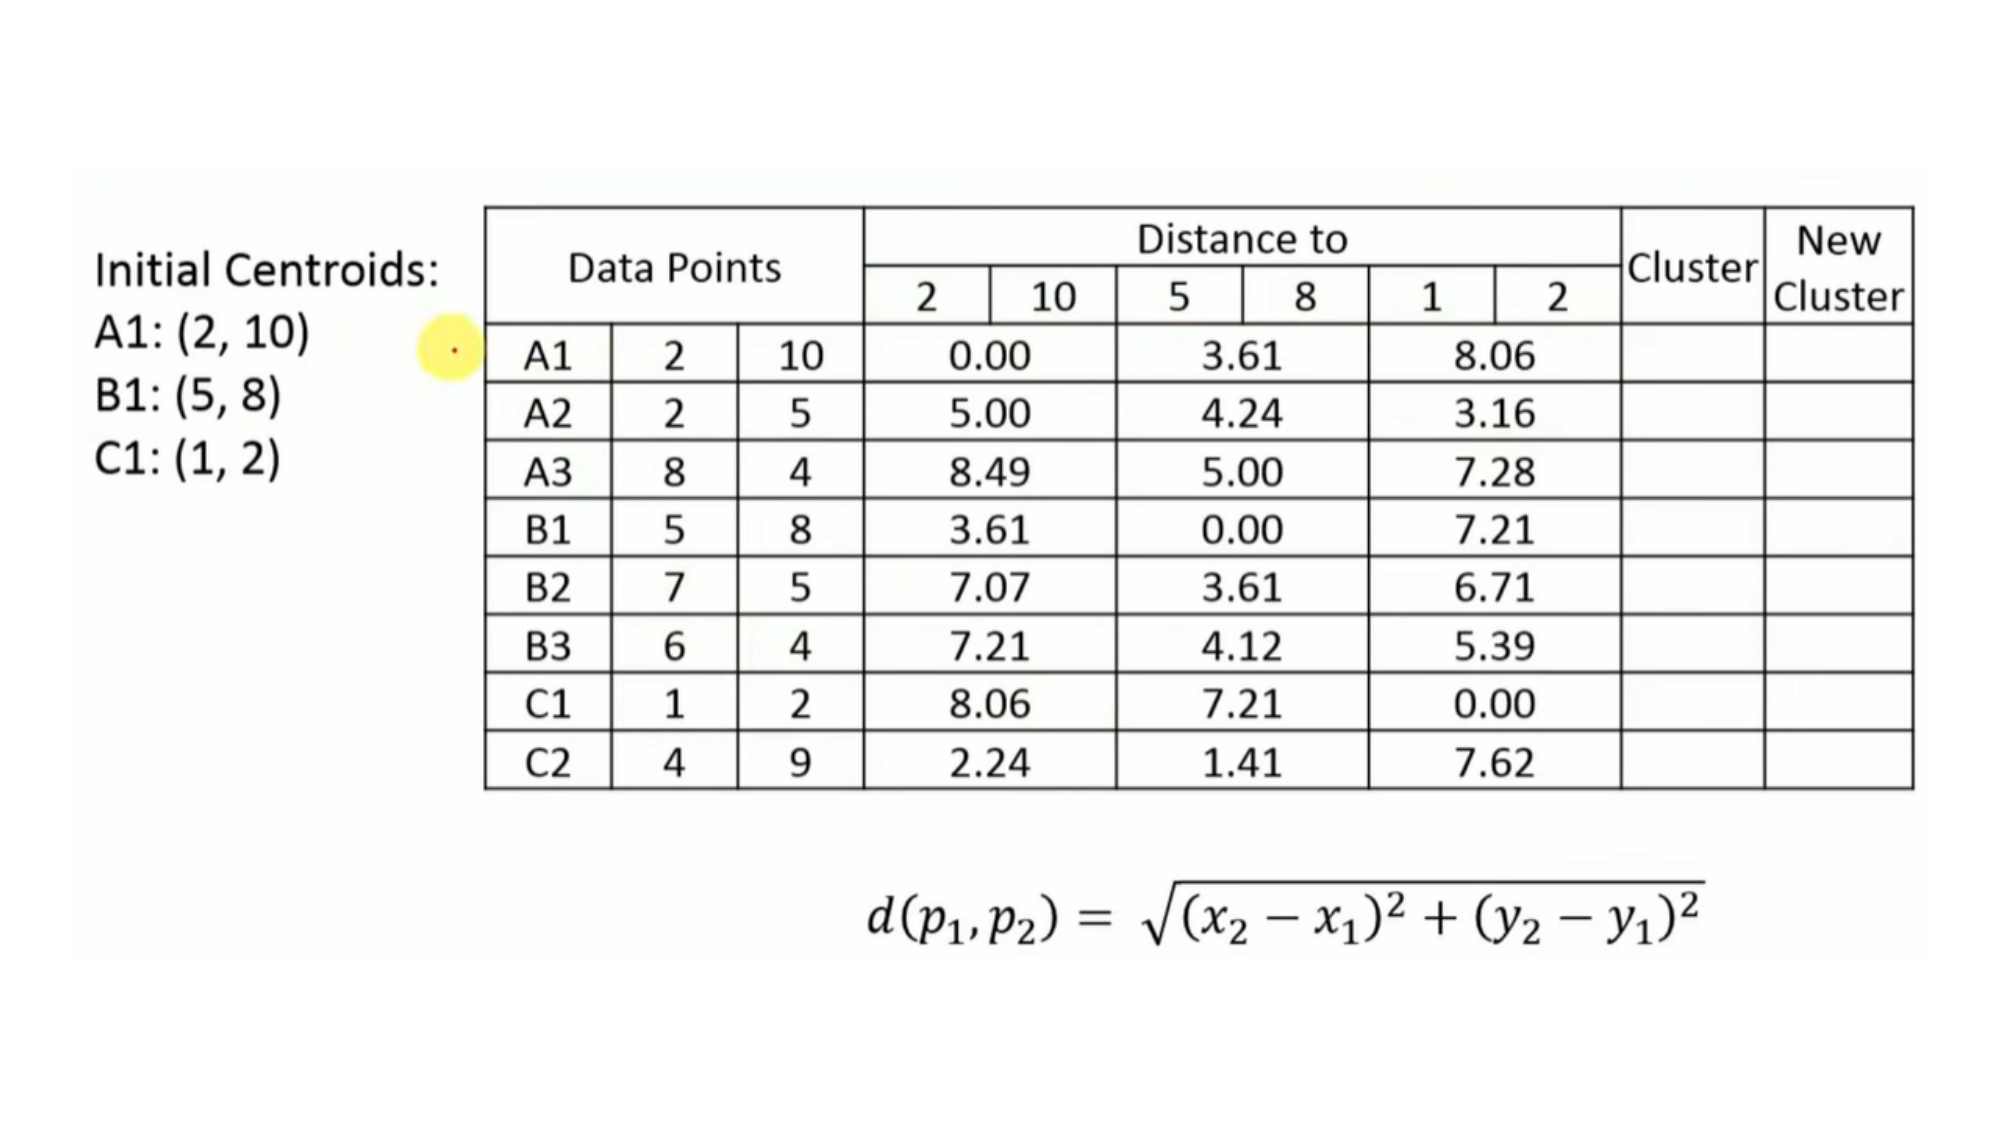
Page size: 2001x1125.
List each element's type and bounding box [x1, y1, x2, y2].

picture [71, 167, 1929, 957]
